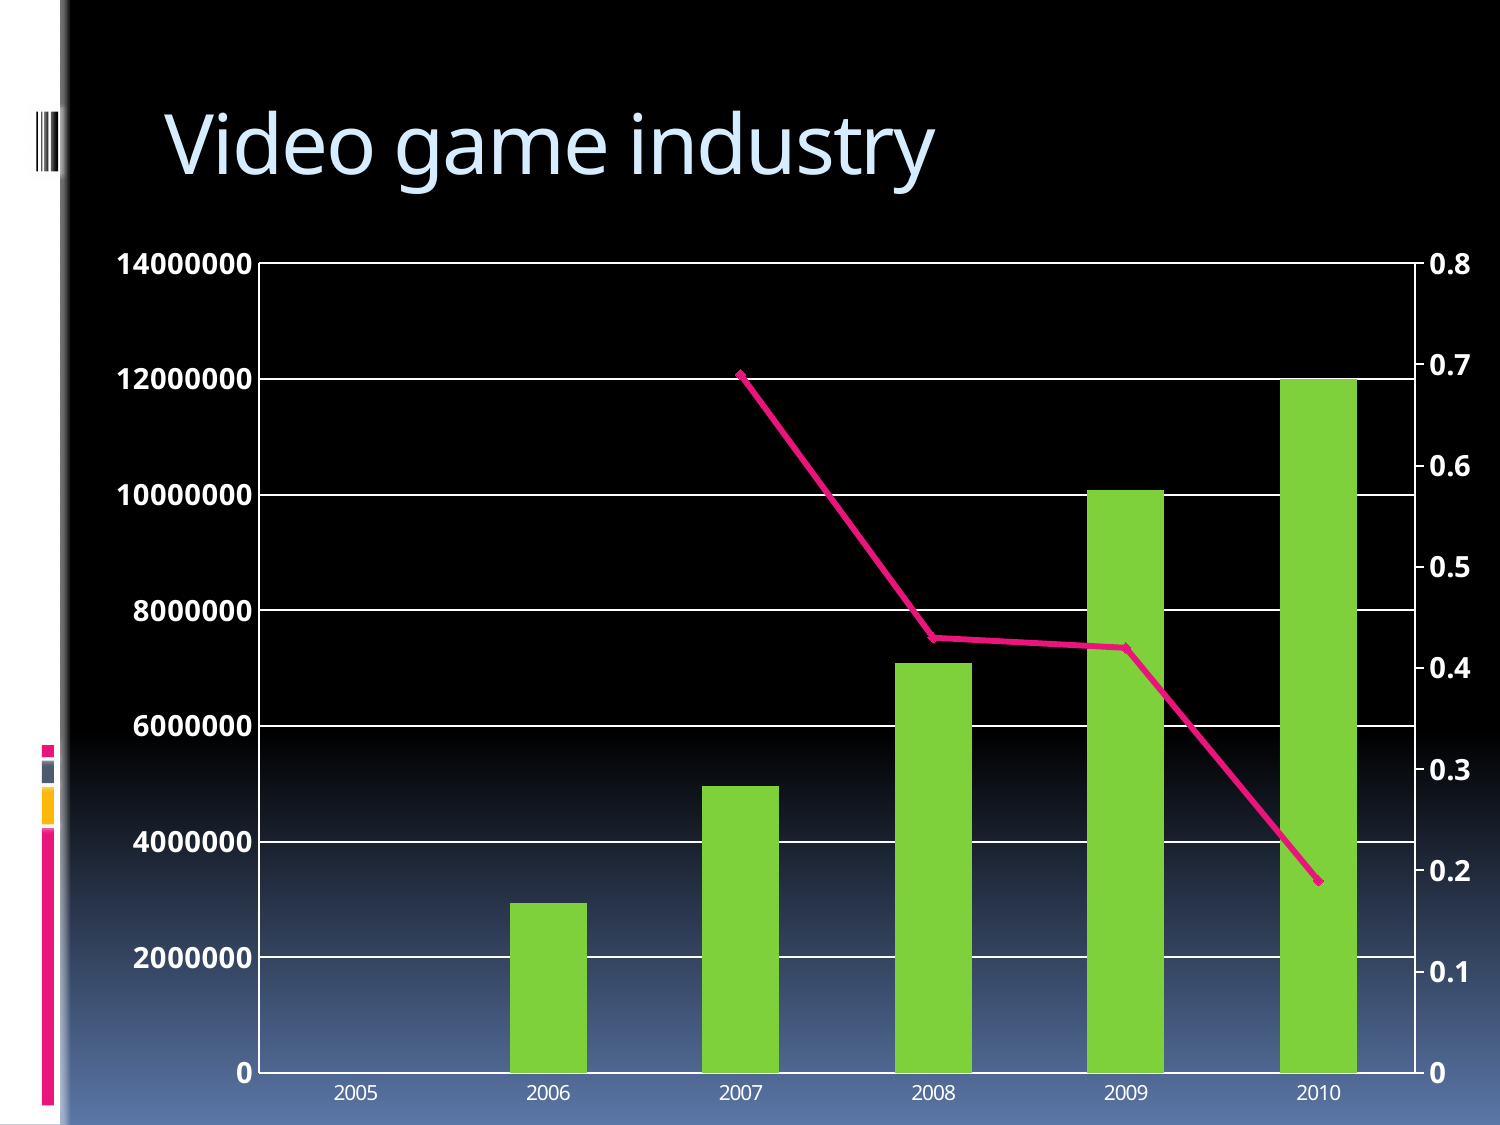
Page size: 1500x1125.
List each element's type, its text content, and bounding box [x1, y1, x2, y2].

title Video game industry [150, 83, 1425, 215]
chart [86, 224, 1500, 1125]
